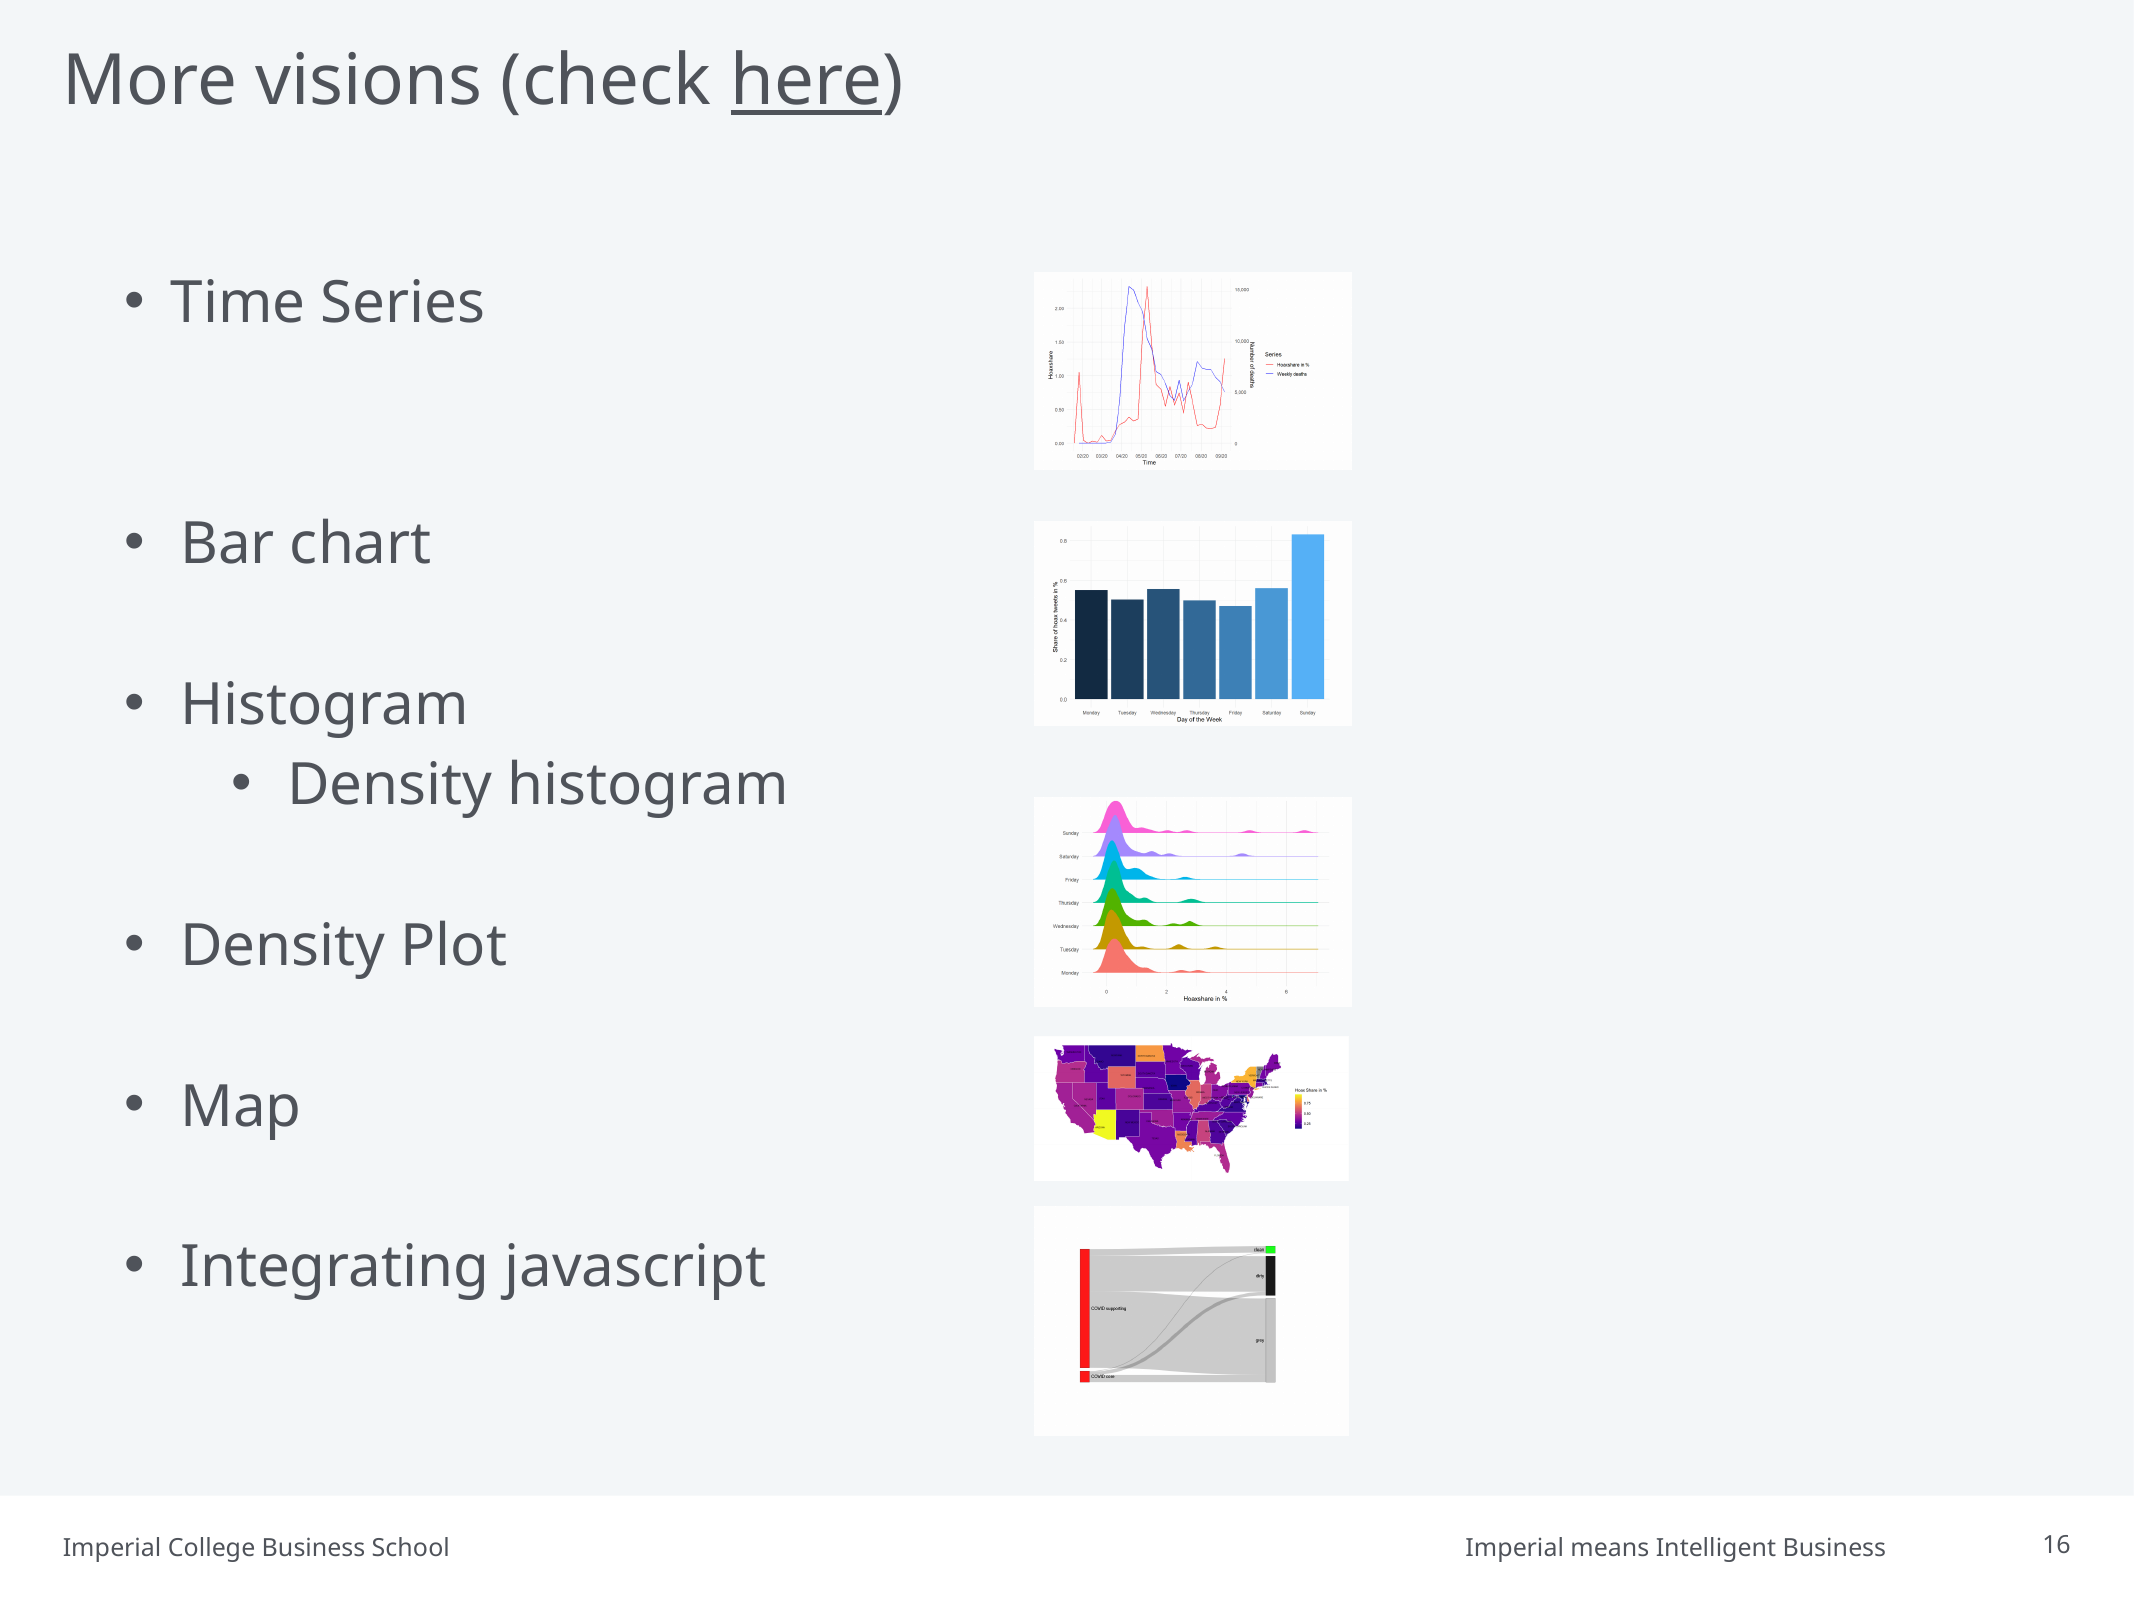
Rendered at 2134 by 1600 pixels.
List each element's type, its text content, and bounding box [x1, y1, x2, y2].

picture [1034, 272, 1352, 470]
title More visions (check here) [62, 50, 2071, 195]
picture [1034, 1036, 1349, 1181]
picture [1034, 797, 1352, 1008]
text_box Time Series Bar chart Histogram Density histogram Density Plot Map Integrating javascript [124, 264, 1266, 1460]
picture [1034, 1206, 1349, 1436]
picture [1034, 521, 1352, 726]
